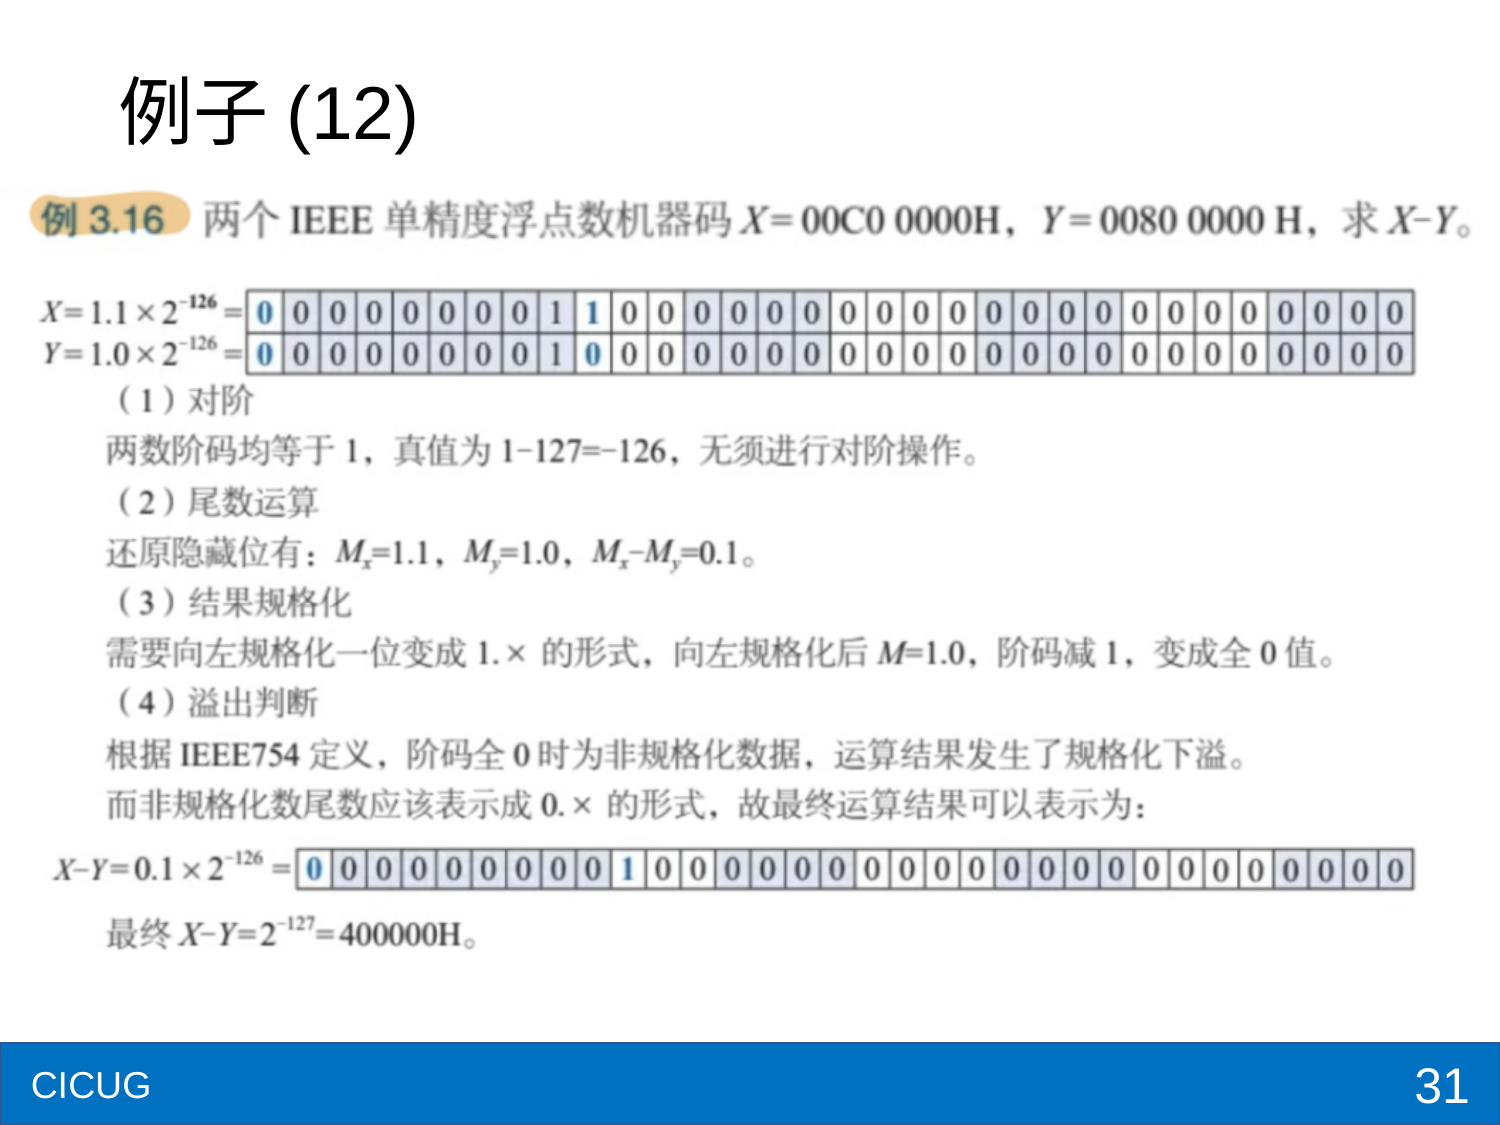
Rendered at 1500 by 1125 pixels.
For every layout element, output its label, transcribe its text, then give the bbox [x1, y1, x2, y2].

picture [0, 269, 1500, 977]
title 例子(12) [103, 59, 1397, 171]
picture [0, 186, 1500, 254]
slide_number 31 [1147, 1054, 1485, 1114]
